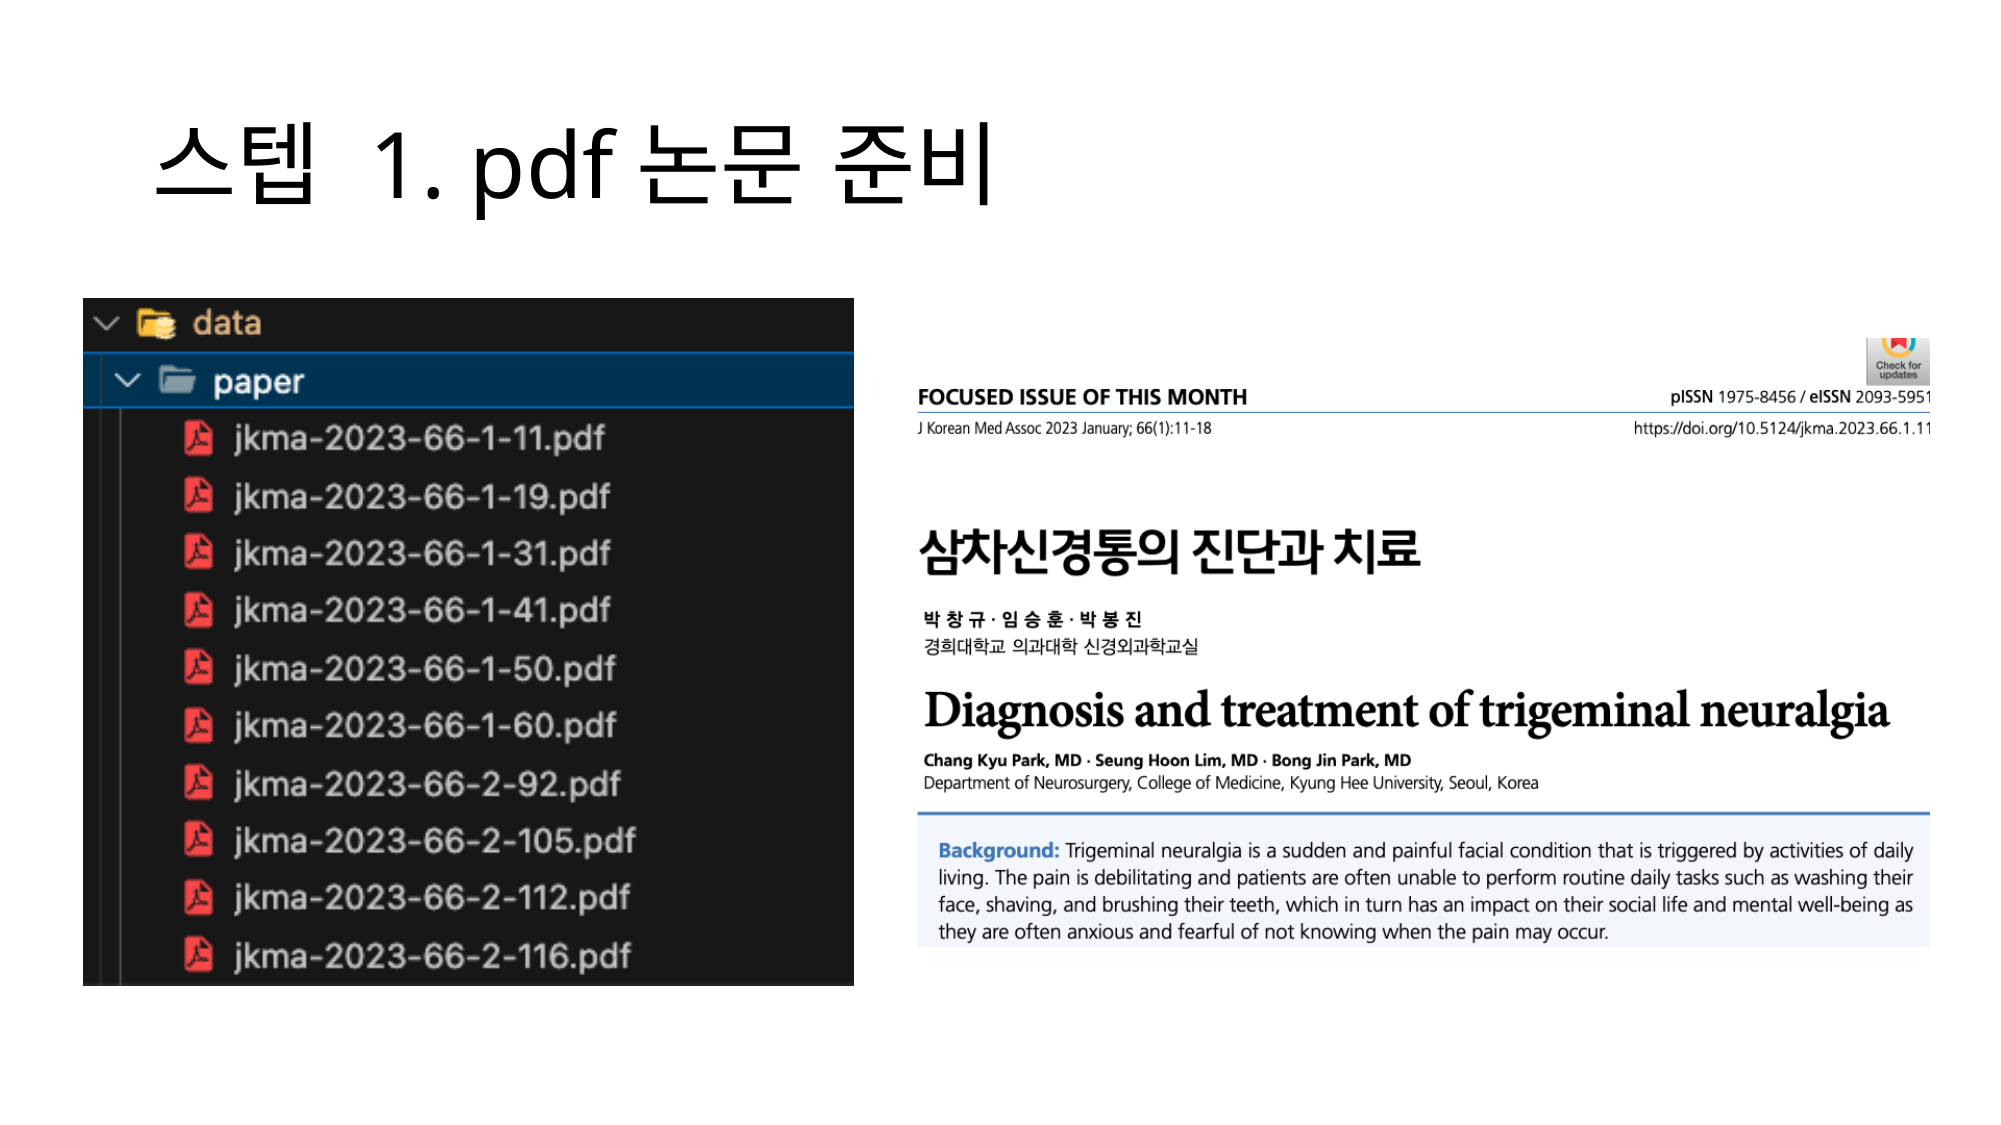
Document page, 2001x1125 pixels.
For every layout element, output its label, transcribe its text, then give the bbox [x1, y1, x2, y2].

picture [83, 298, 854, 986]
picture [893, 338, 1930, 947]
title 스텝 1. pdf논문 준비 [137, 59, 1863, 278]
